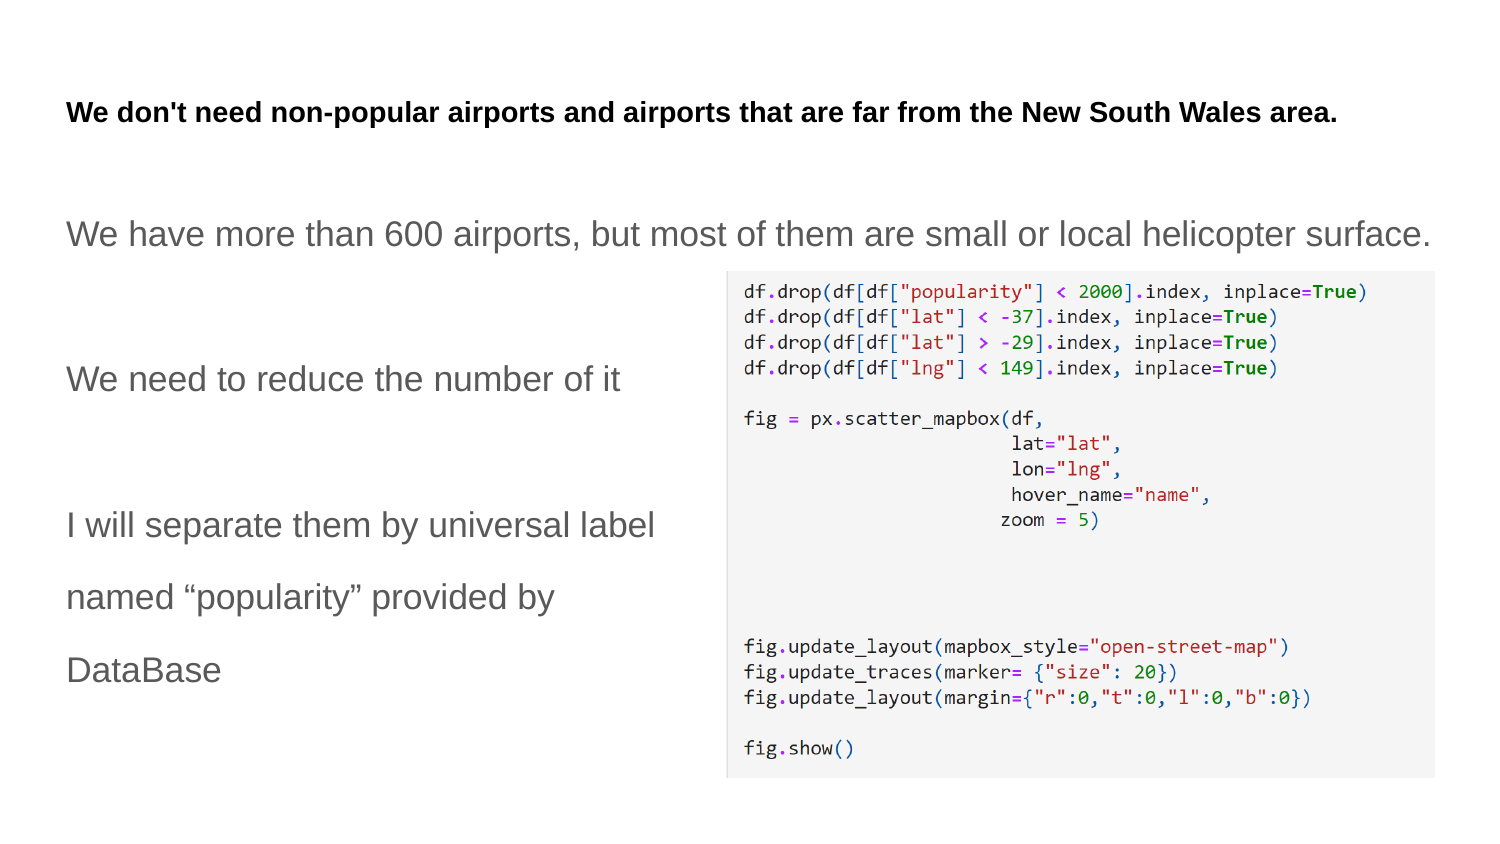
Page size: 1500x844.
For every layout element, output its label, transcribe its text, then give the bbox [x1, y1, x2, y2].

list We have more than 600 airports, but most of them are small or local helicopter surface. We need to reduce the number of it I will separate them by universal label named “popularity” provided by DataBase [51, 189, 1449, 750]
title We don't need non-popular airports and airports that are far from the New South Wales area. [51, 72, 1449, 167]
picture [717, 271, 1435, 778]
